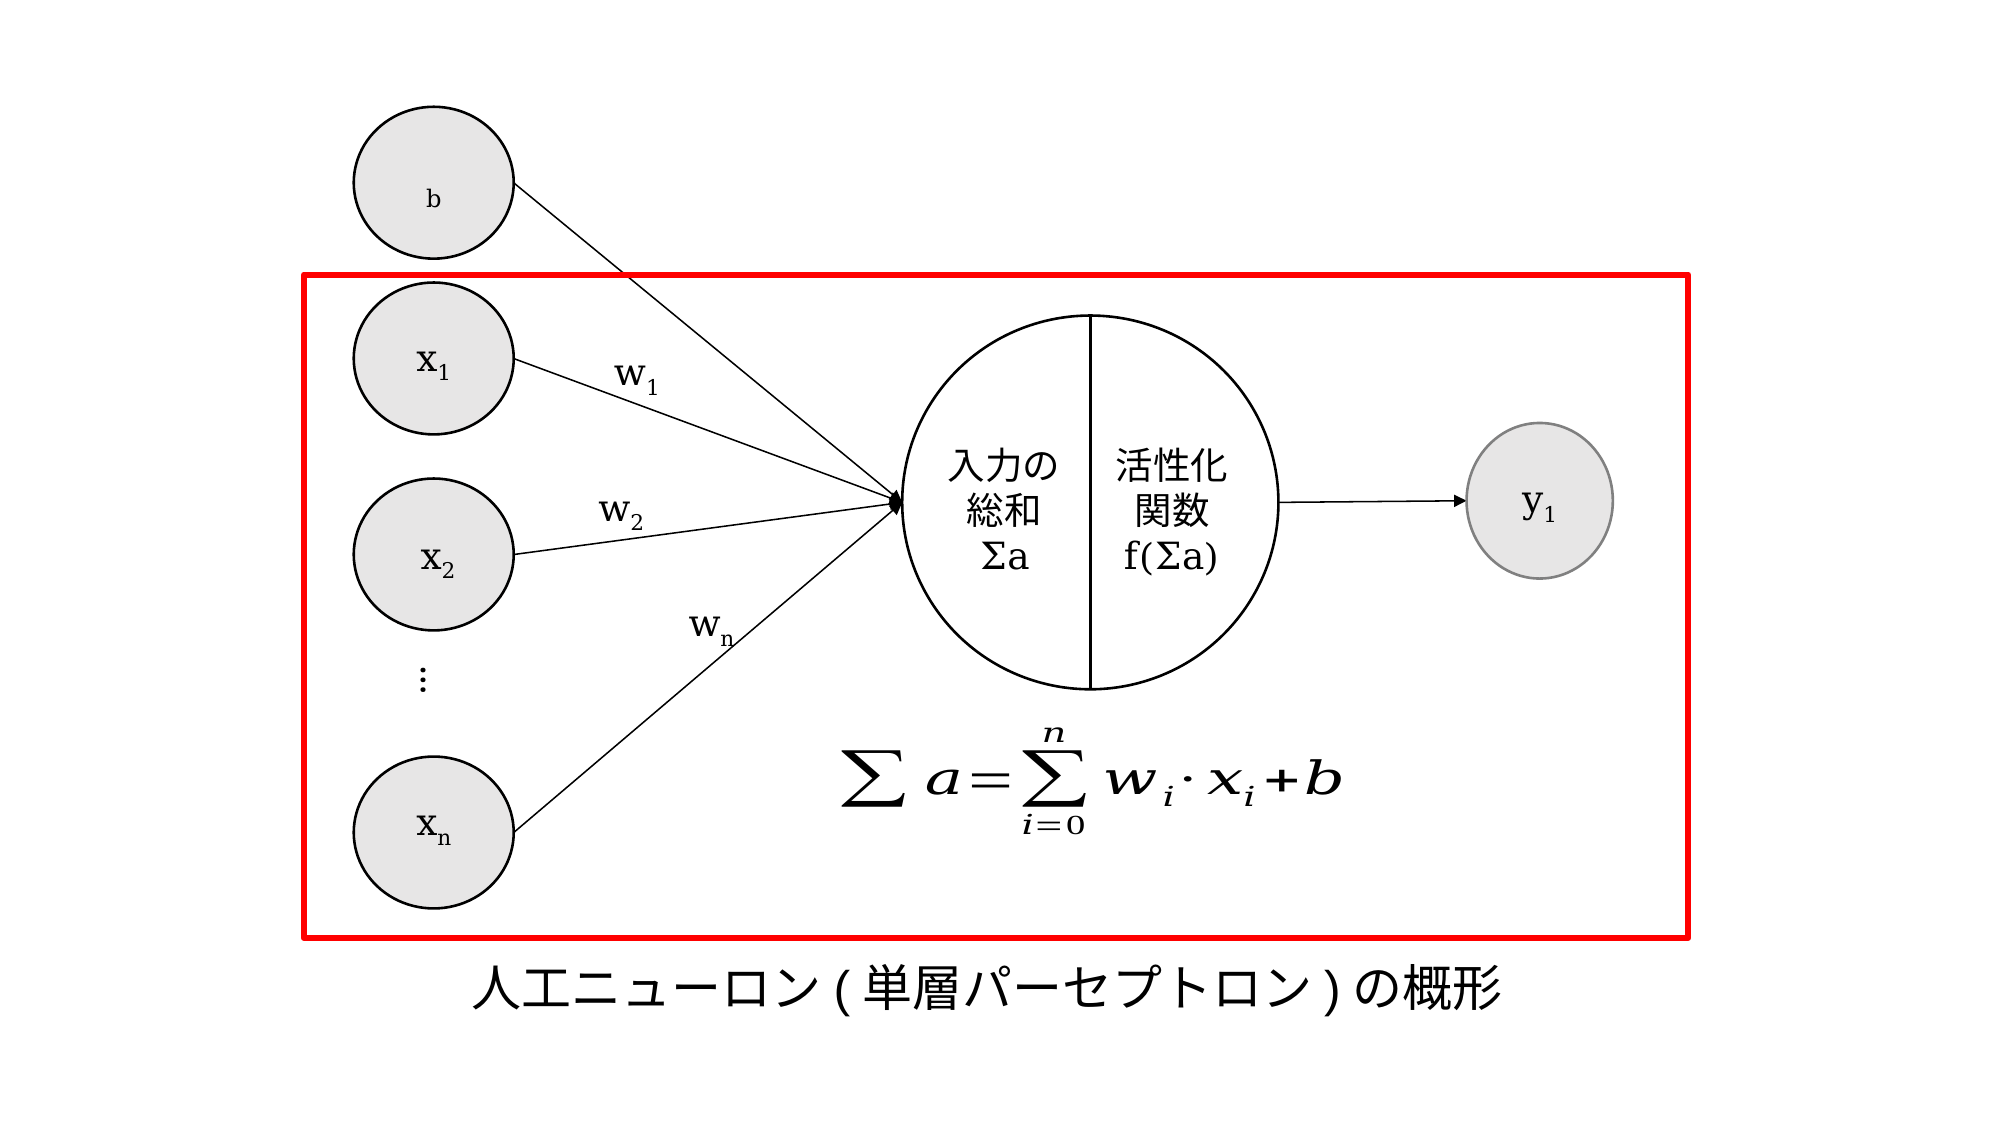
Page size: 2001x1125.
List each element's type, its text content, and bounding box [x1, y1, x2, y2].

text_box [303, 273, 1690, 939]
text_box 人工ニューロン(単層パーセプトロン)の概形 [436, 949, 1539, 1025]
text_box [353, 106, 1613, 909]
